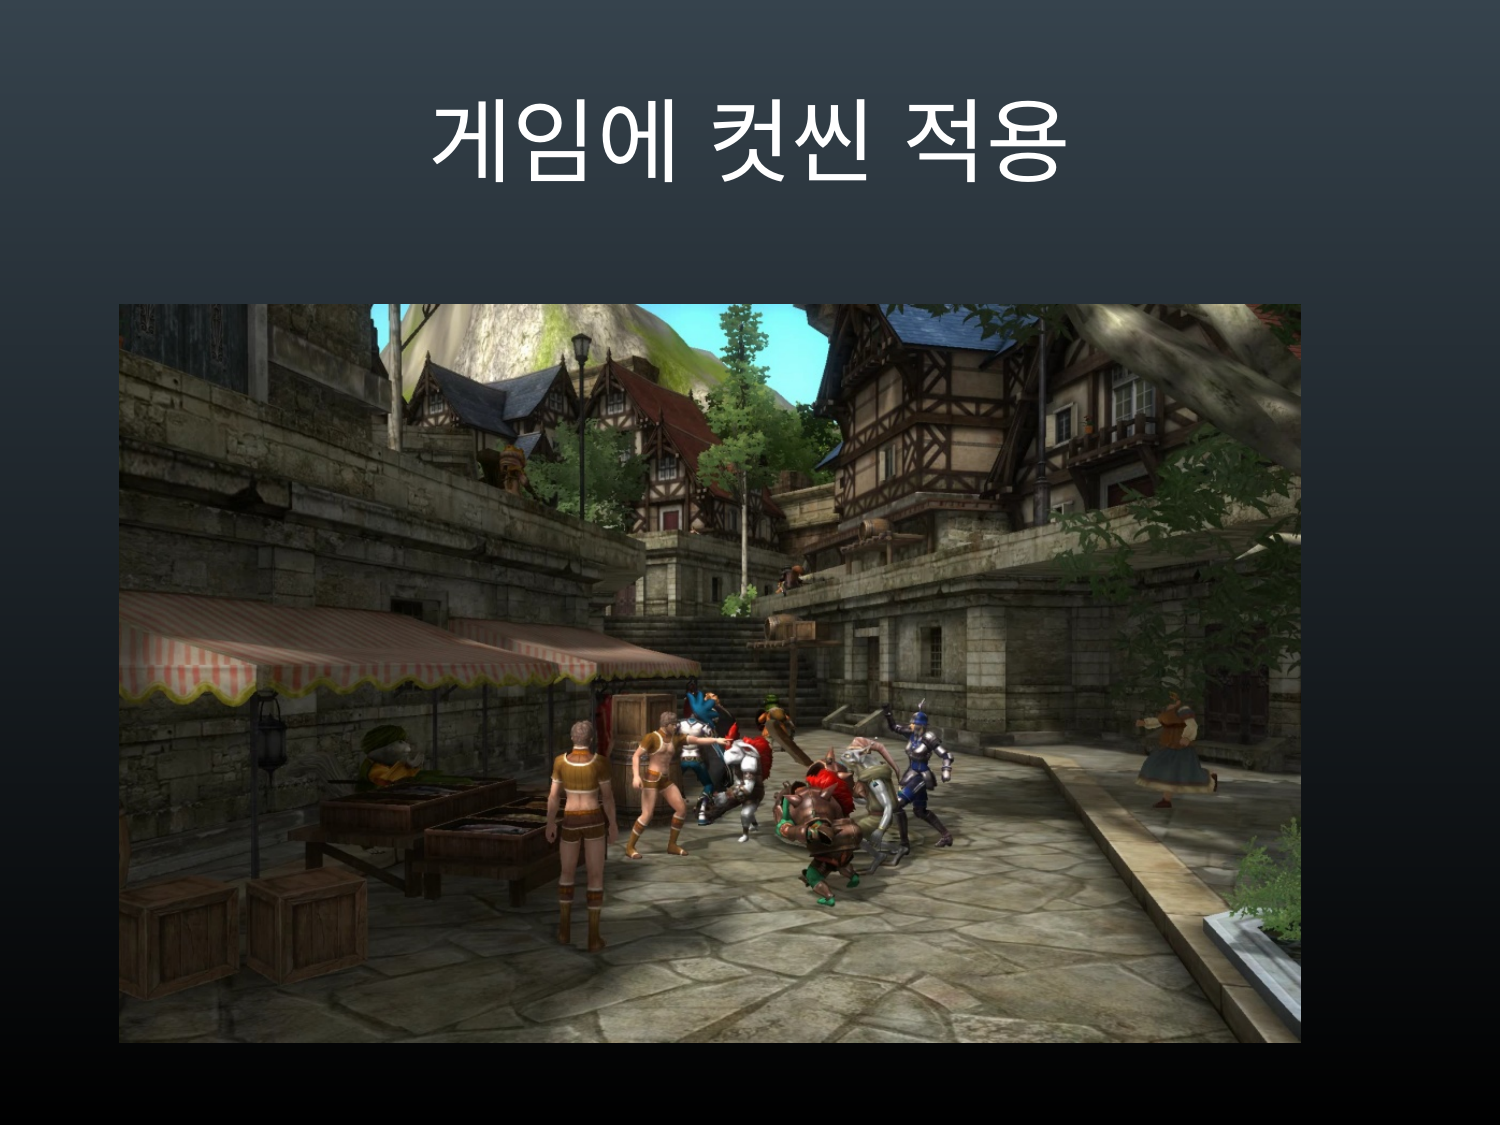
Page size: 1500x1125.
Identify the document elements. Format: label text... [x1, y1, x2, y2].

title 게임에 컷씬 적용 [74, 44, 1426, 233]
picture [119, 304, 1302, 1044]
